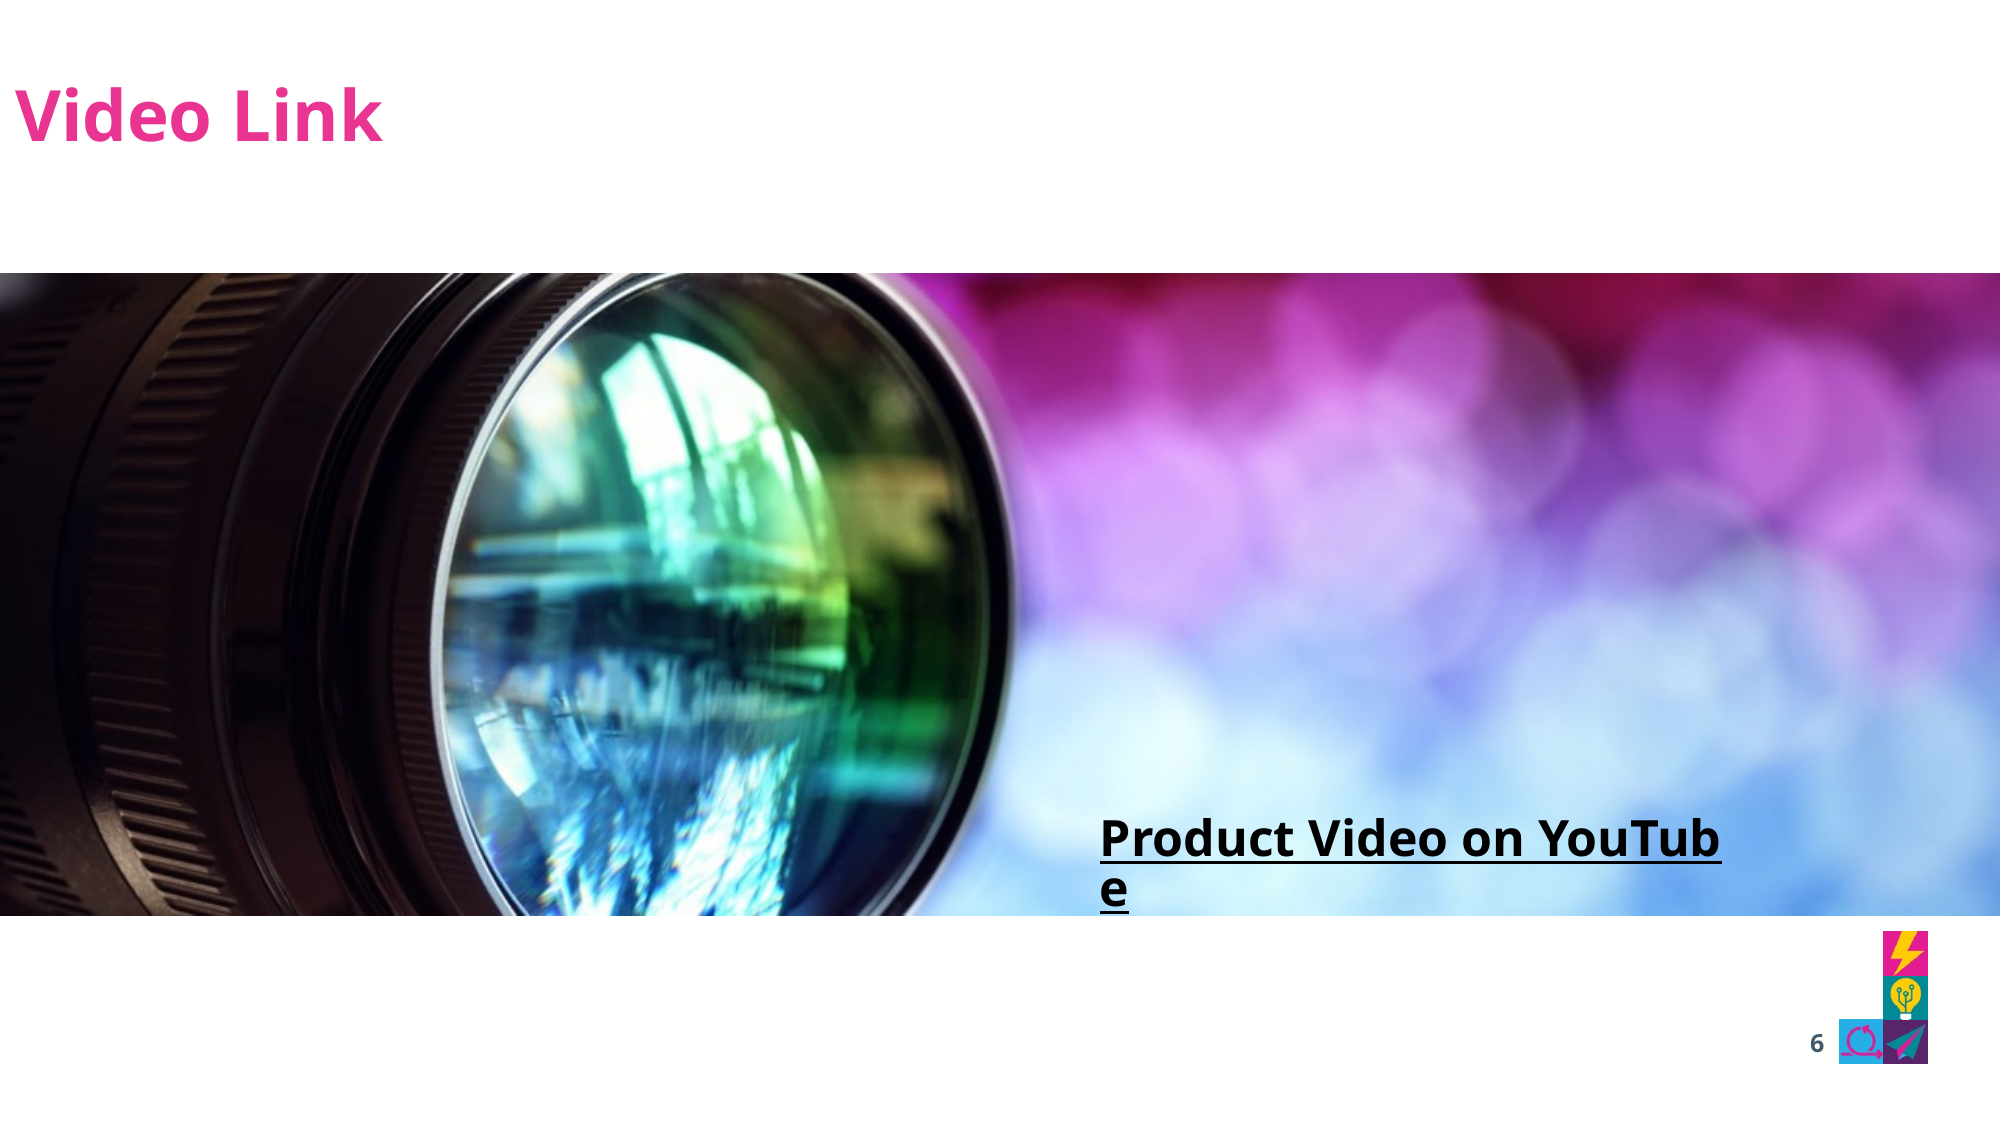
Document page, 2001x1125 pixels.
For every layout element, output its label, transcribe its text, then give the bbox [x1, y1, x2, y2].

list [0, 273, 2000, 916]
title Video Link [0, 72, 1788, 168]
picture [1839, 931, 1928, 1064]
